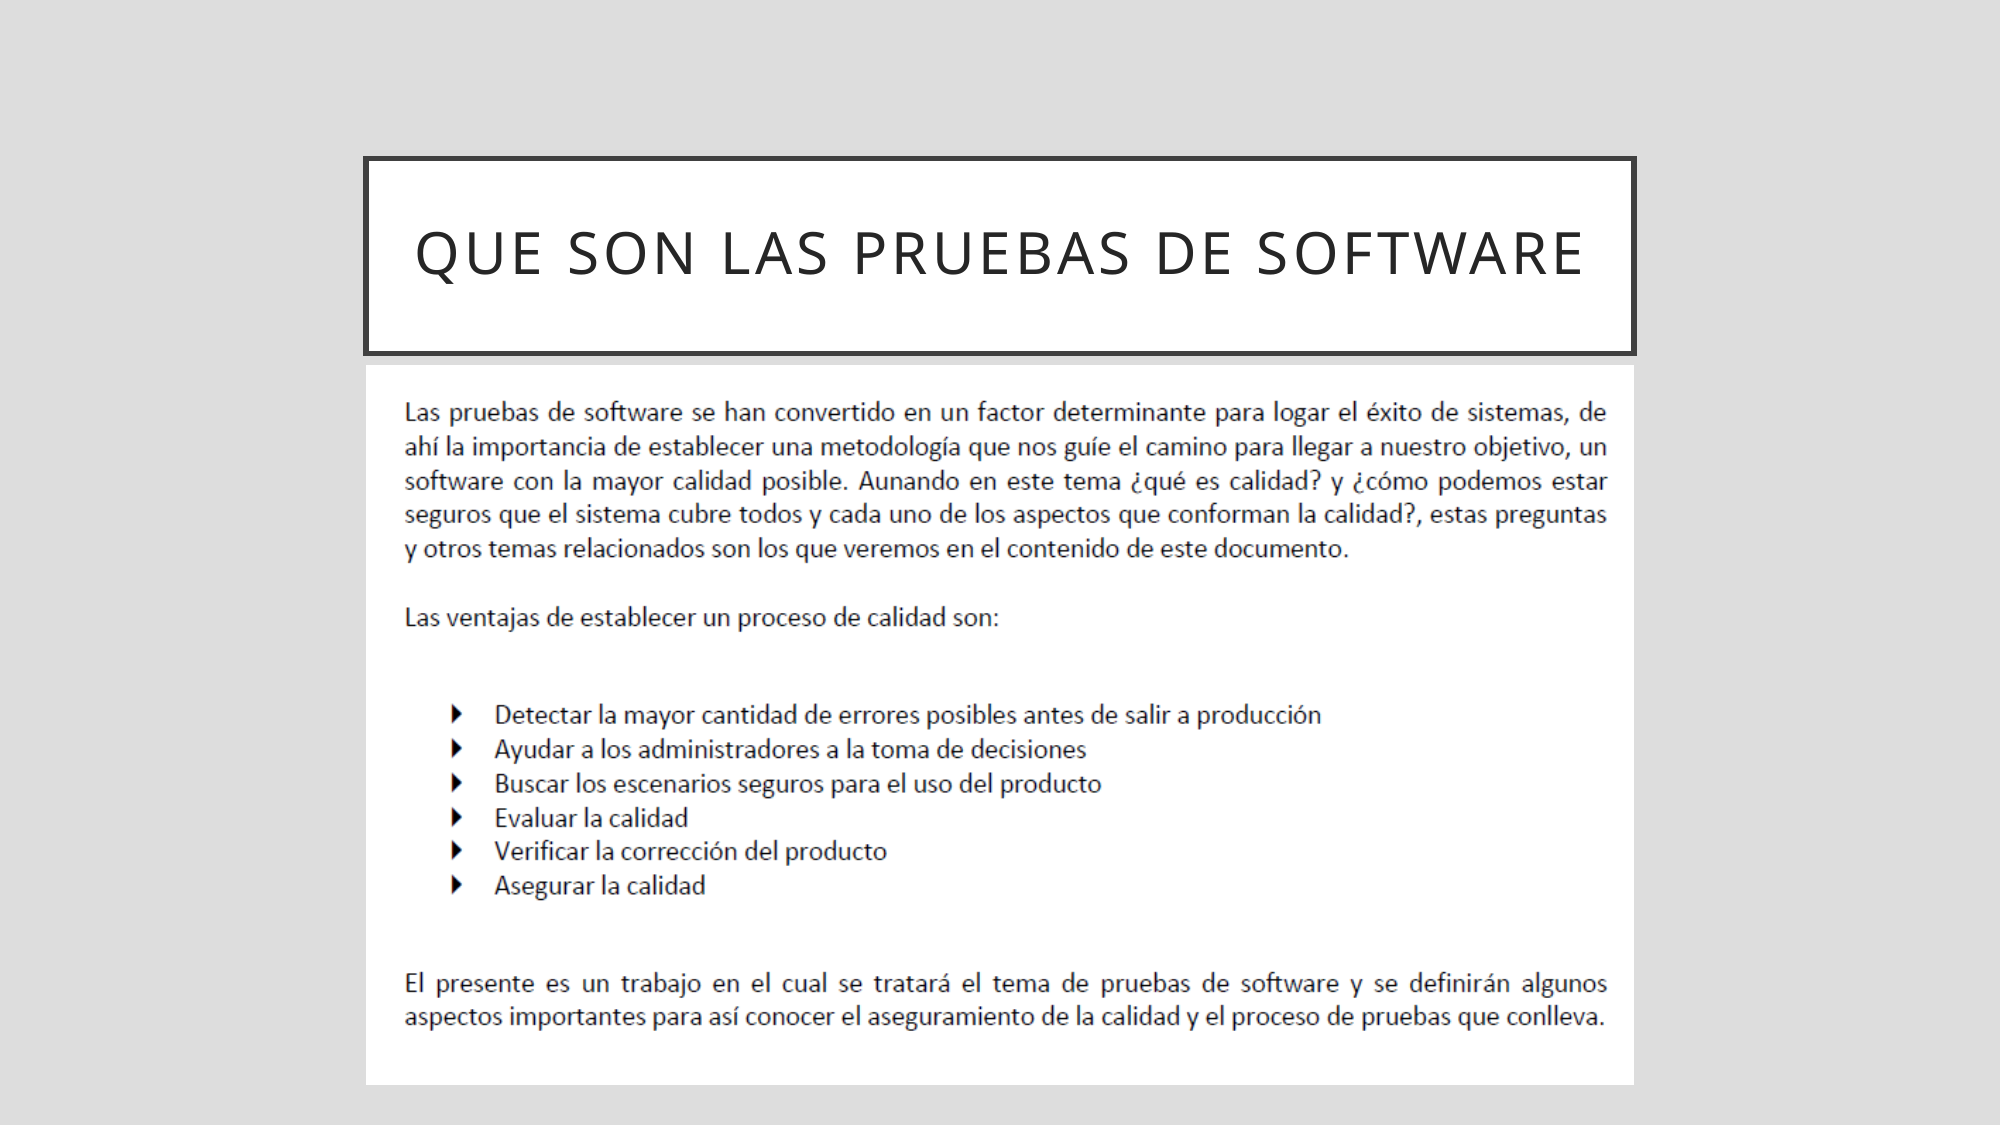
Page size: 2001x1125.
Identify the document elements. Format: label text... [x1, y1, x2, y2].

title Que son las pruebas de software [363, 156, 1637, 356]
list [365, 365, 1634, 1084]
